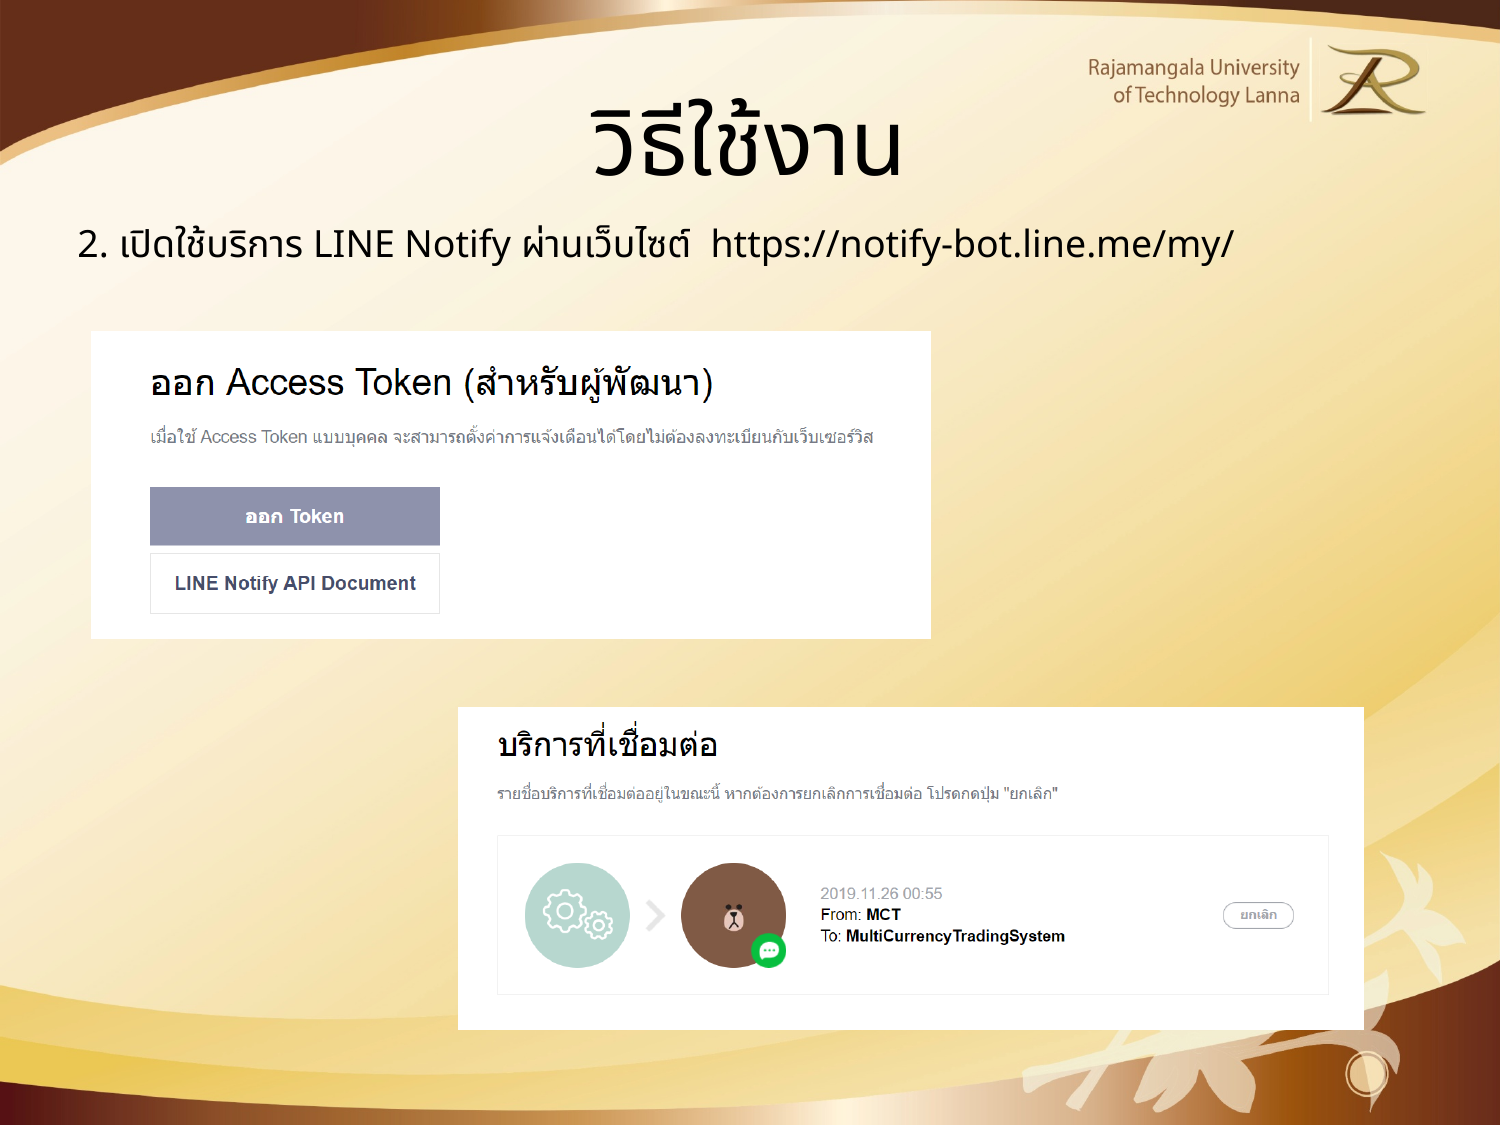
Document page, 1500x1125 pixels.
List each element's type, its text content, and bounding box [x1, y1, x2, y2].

title วิธีใช้งาน [75, 45, 1425, 233]
slide_number [1074, 1042, 1425, 1103]
text_box 2. เปิดใช้บริการ LINE Notify ผ่านเว็บไซต์ https://notify-bot.line.me/my/ [62, 212, 1266, 273]
picture [0, 0, 1500, 1125]
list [91, 331, 931, 640]
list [458, 706, 1365, 1031]
